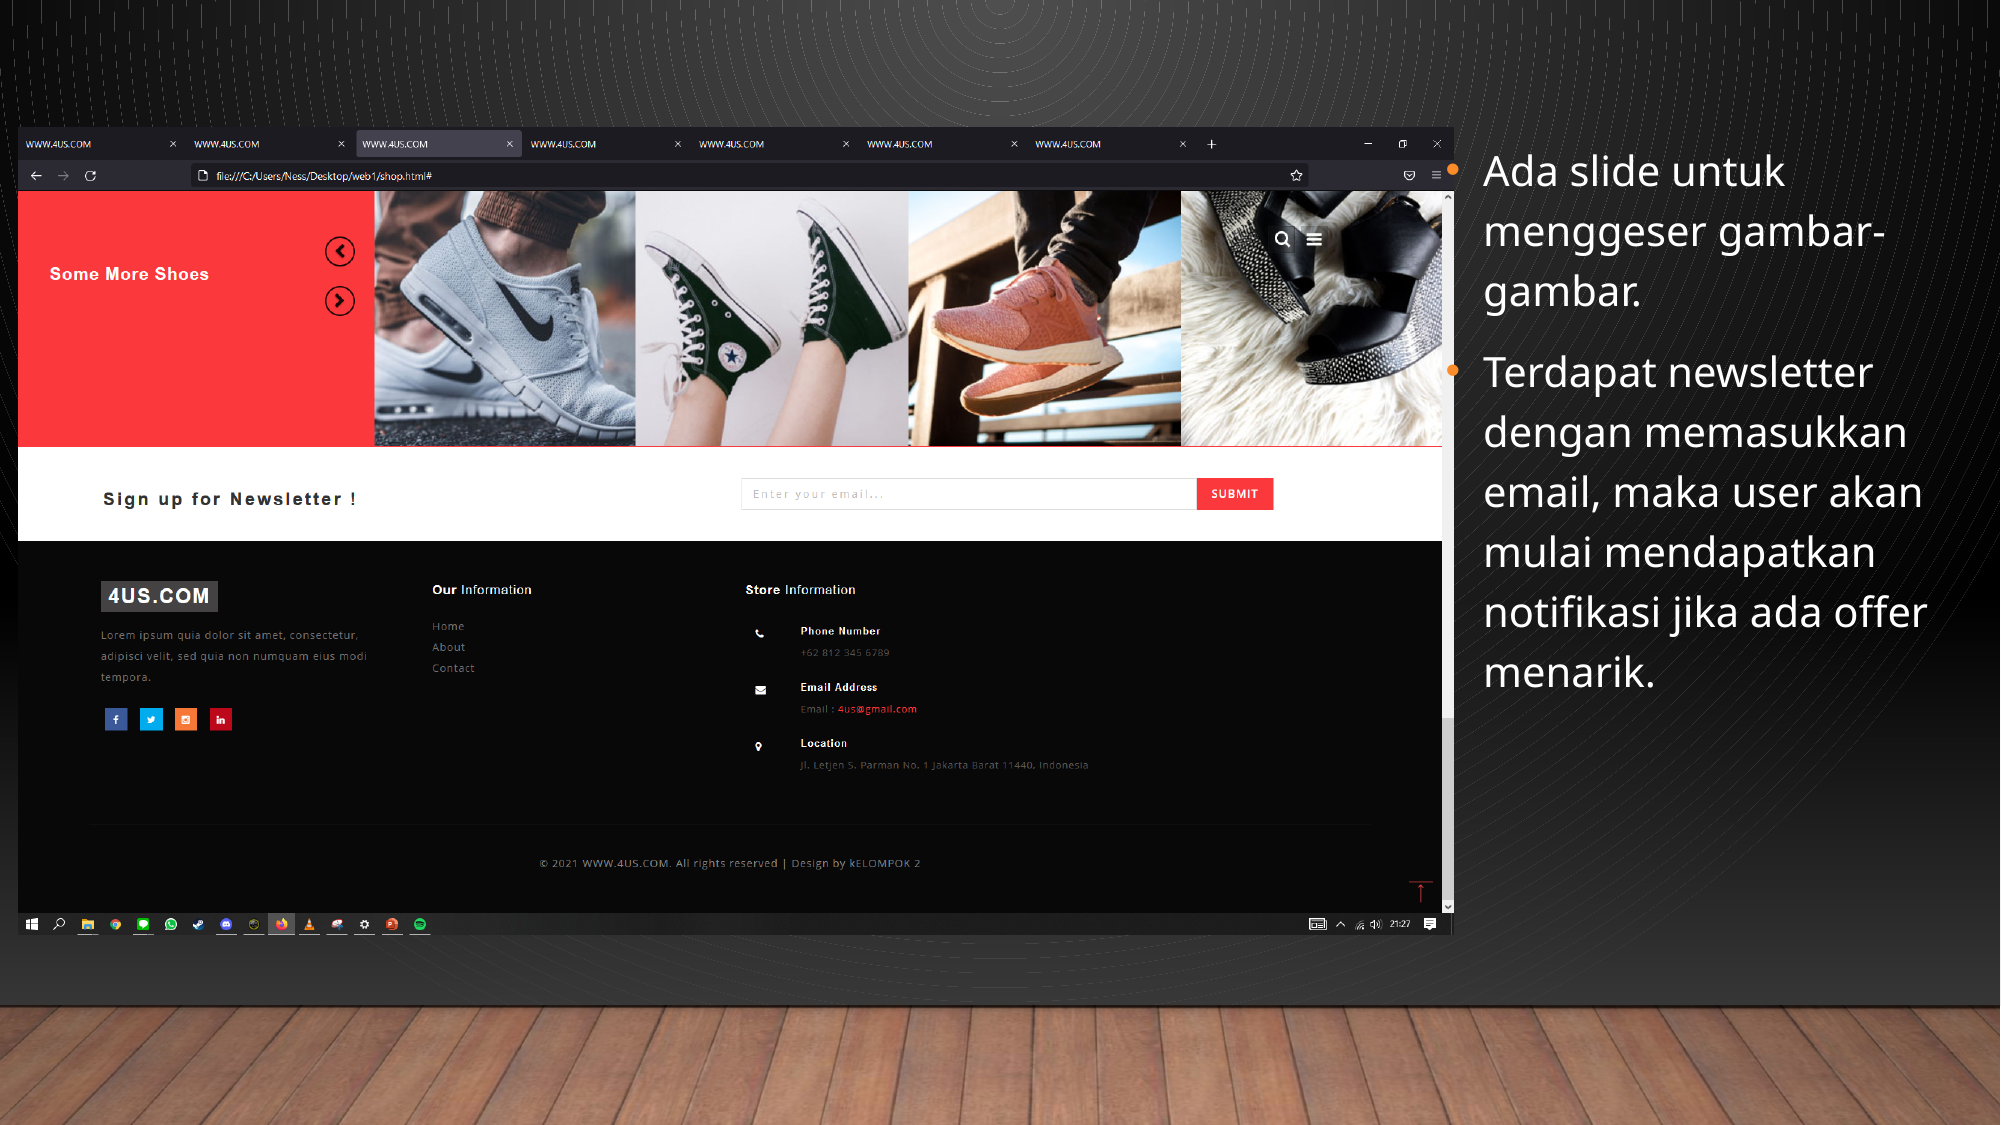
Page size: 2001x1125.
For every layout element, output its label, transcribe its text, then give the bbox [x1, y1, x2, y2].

picture [0, 1005, 2000, 1125]
picture [18, 127, 1454, 935]
text_box Ada slide untuk menggeser gambar-gambar. Terdapat newsletter dengan memasukkan email, maka user akan mulai mendapatkan notifikasi jika ada offer menarik. [1454, 127, 1982, 897]
